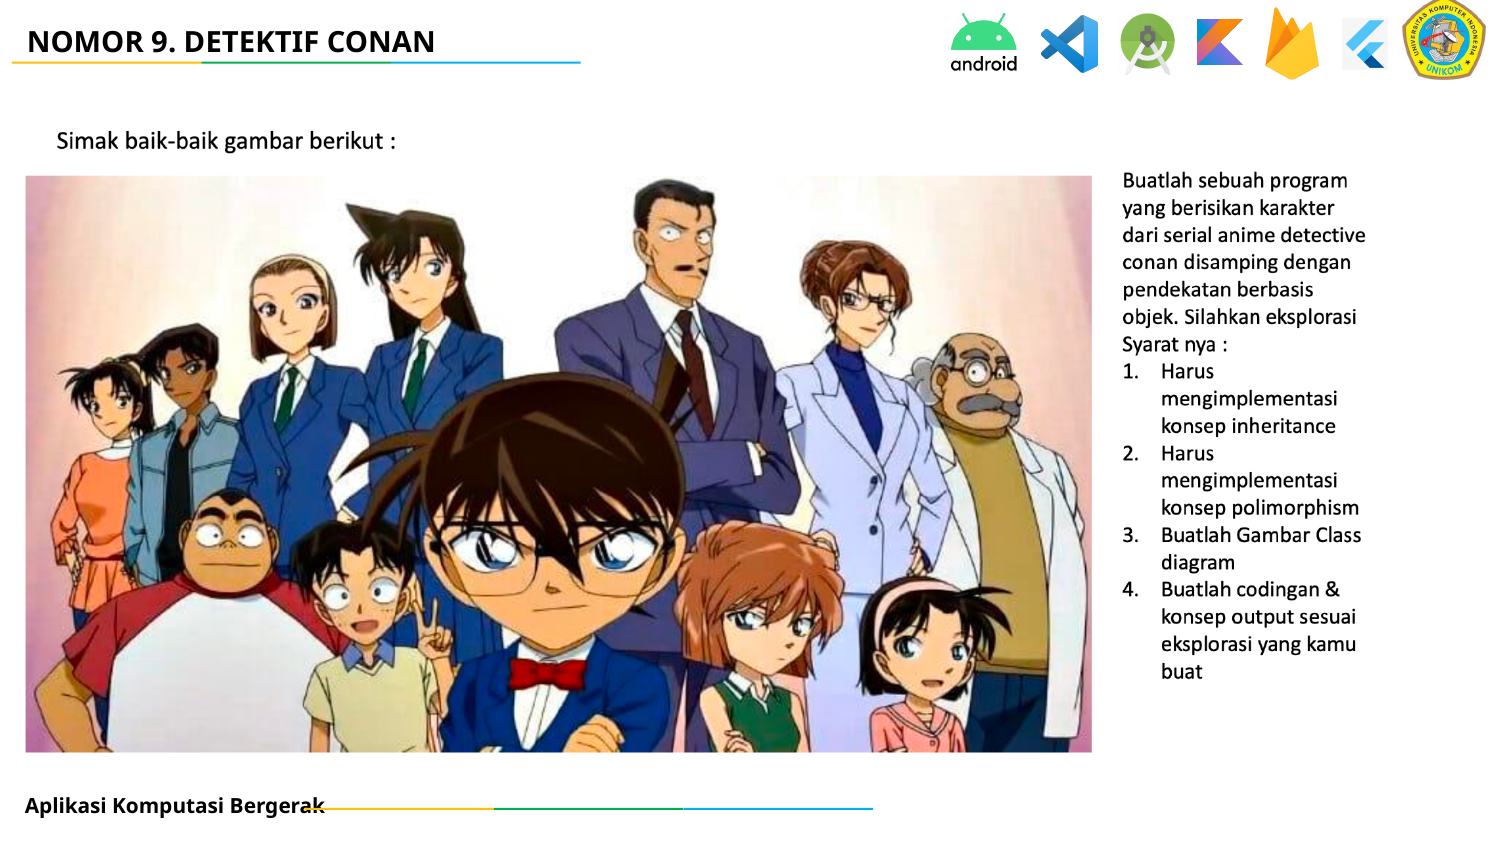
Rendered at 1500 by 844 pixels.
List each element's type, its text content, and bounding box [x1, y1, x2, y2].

picture [24, 123, 1370, 754]
picture [1401, 0, 1487, 80]
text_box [304, 807, 874, 811]
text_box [932, 0, 1388, 110]
text_box NOMOR 9. DETEKTIF CONAN [11, 15, 762, 66]
text_box Aplikasi Komputasi Bergerak [13, 791, 418, 819]
